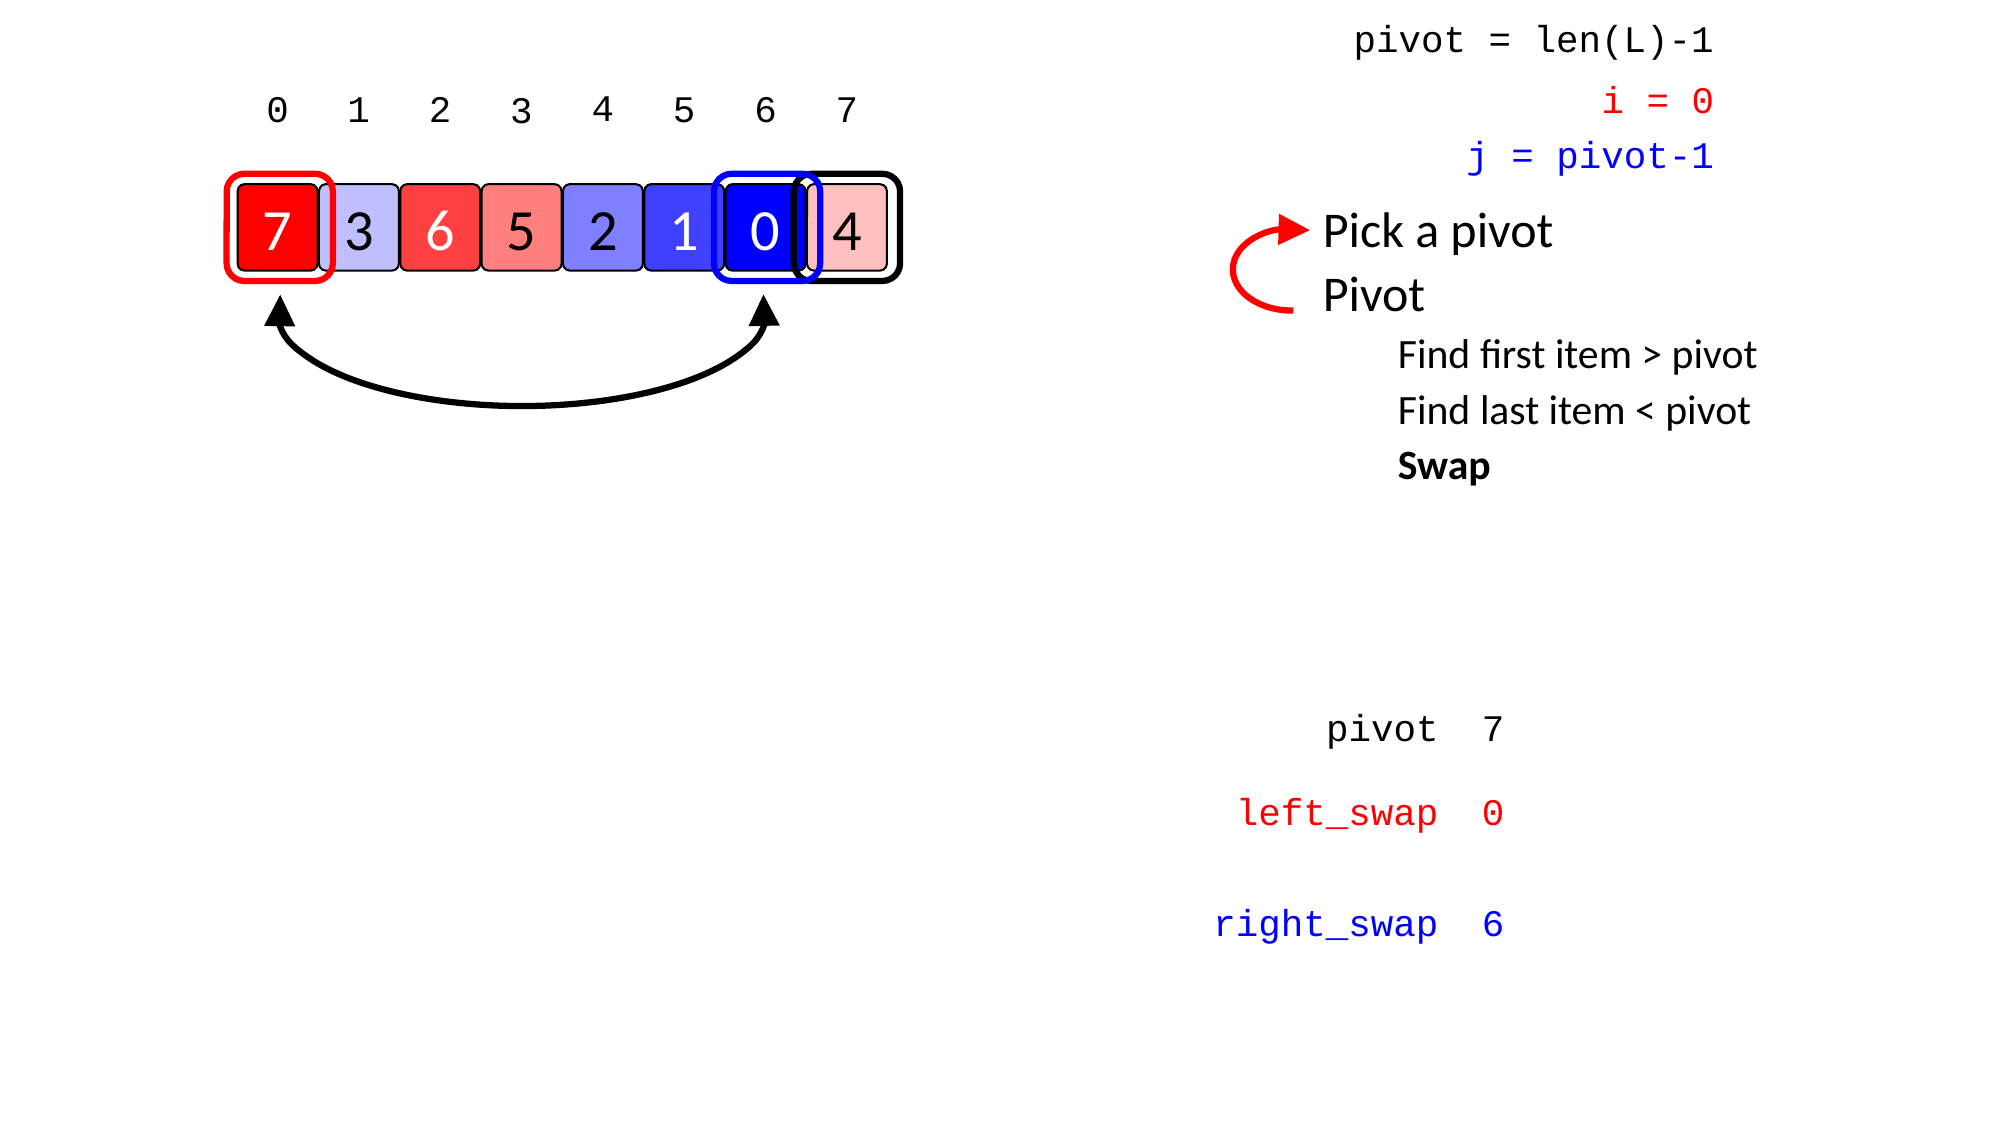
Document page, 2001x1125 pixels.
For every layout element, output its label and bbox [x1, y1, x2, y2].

text_box [1232, 218, 1310, 312]
text_box [1220, 780, 1454, 841]
text_box [332, 78, 386, 138]
text_box [251, 77, 304, 138]
text_box [1467, 891, 1520, 951]
text_box [658, 77, 711, 137]
text_box [225, 172, 902, 283]
text_box [266, 294, 777, 407]
text_box [495, 78, 548, 139]
text_box [1467, 780, 1520, 841]
text_box [414, 78, 467, 138]
text_box [739, 77, 792, 137]
list [1232, 196, 2000, 501]
text_box [820, 77, 874, 138]
text_box [1467, 696, 1520, 757]
text_box [1198, 891, 1453, 951]
text_box [576, 76, 630, 137]
text_box [1311, 696, 1454, 757]
text_box [1338, 7, 1729, 184]
